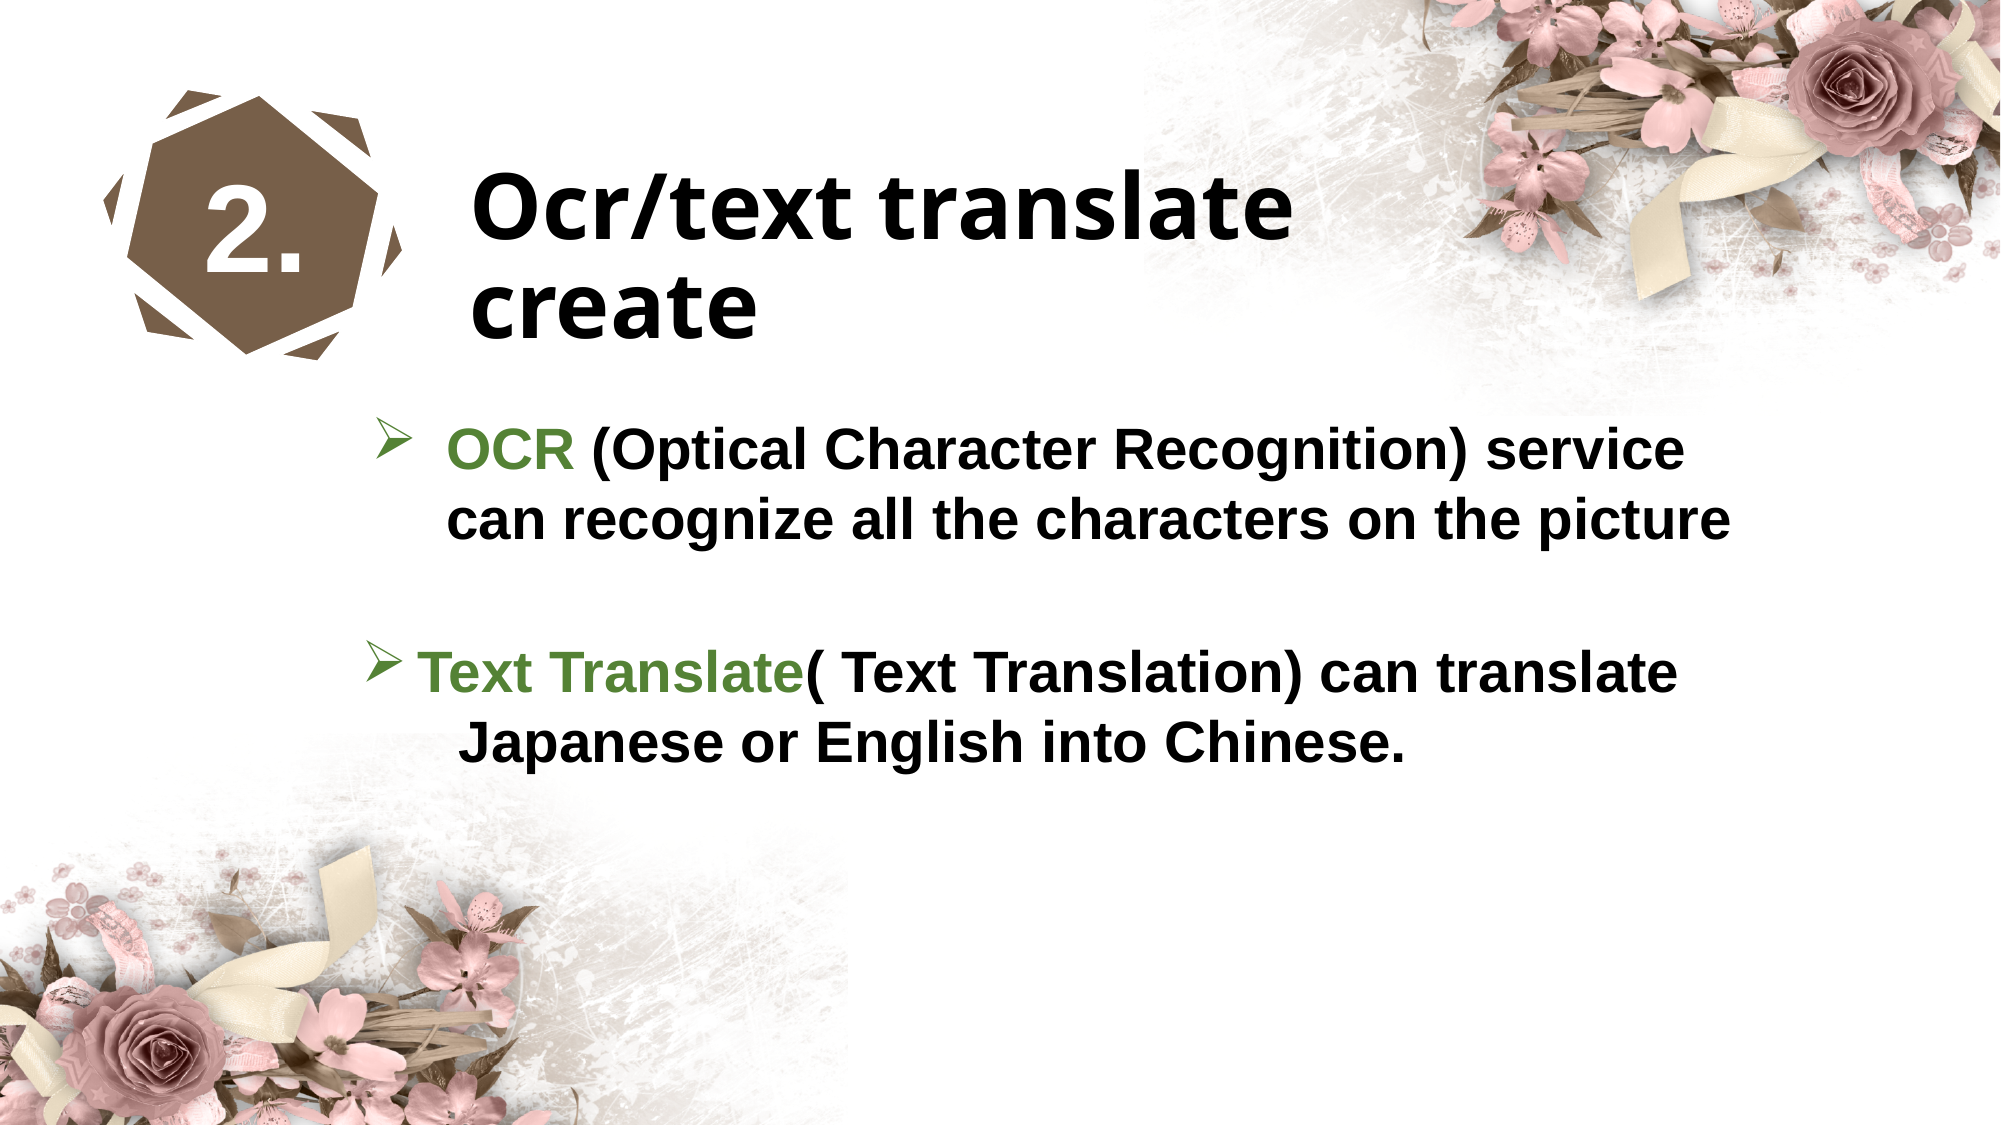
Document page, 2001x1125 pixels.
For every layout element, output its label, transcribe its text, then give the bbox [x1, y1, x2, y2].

text_box 2. [189, 140, 340, 306]
text_box Text Translate( Text Translation) can translate Japanese or English into Chinese. [346, 626, 1712, 782]
picture [1144, 0, 2001, 416]
text_box Ocr/text translate create [454, 152, 1409, 366]
text_box OCR (Optical Character Recognition) service can recognize all the characters on the picture [356, 403, 1761, 559]
picture [0, 733, 848, 1125]
